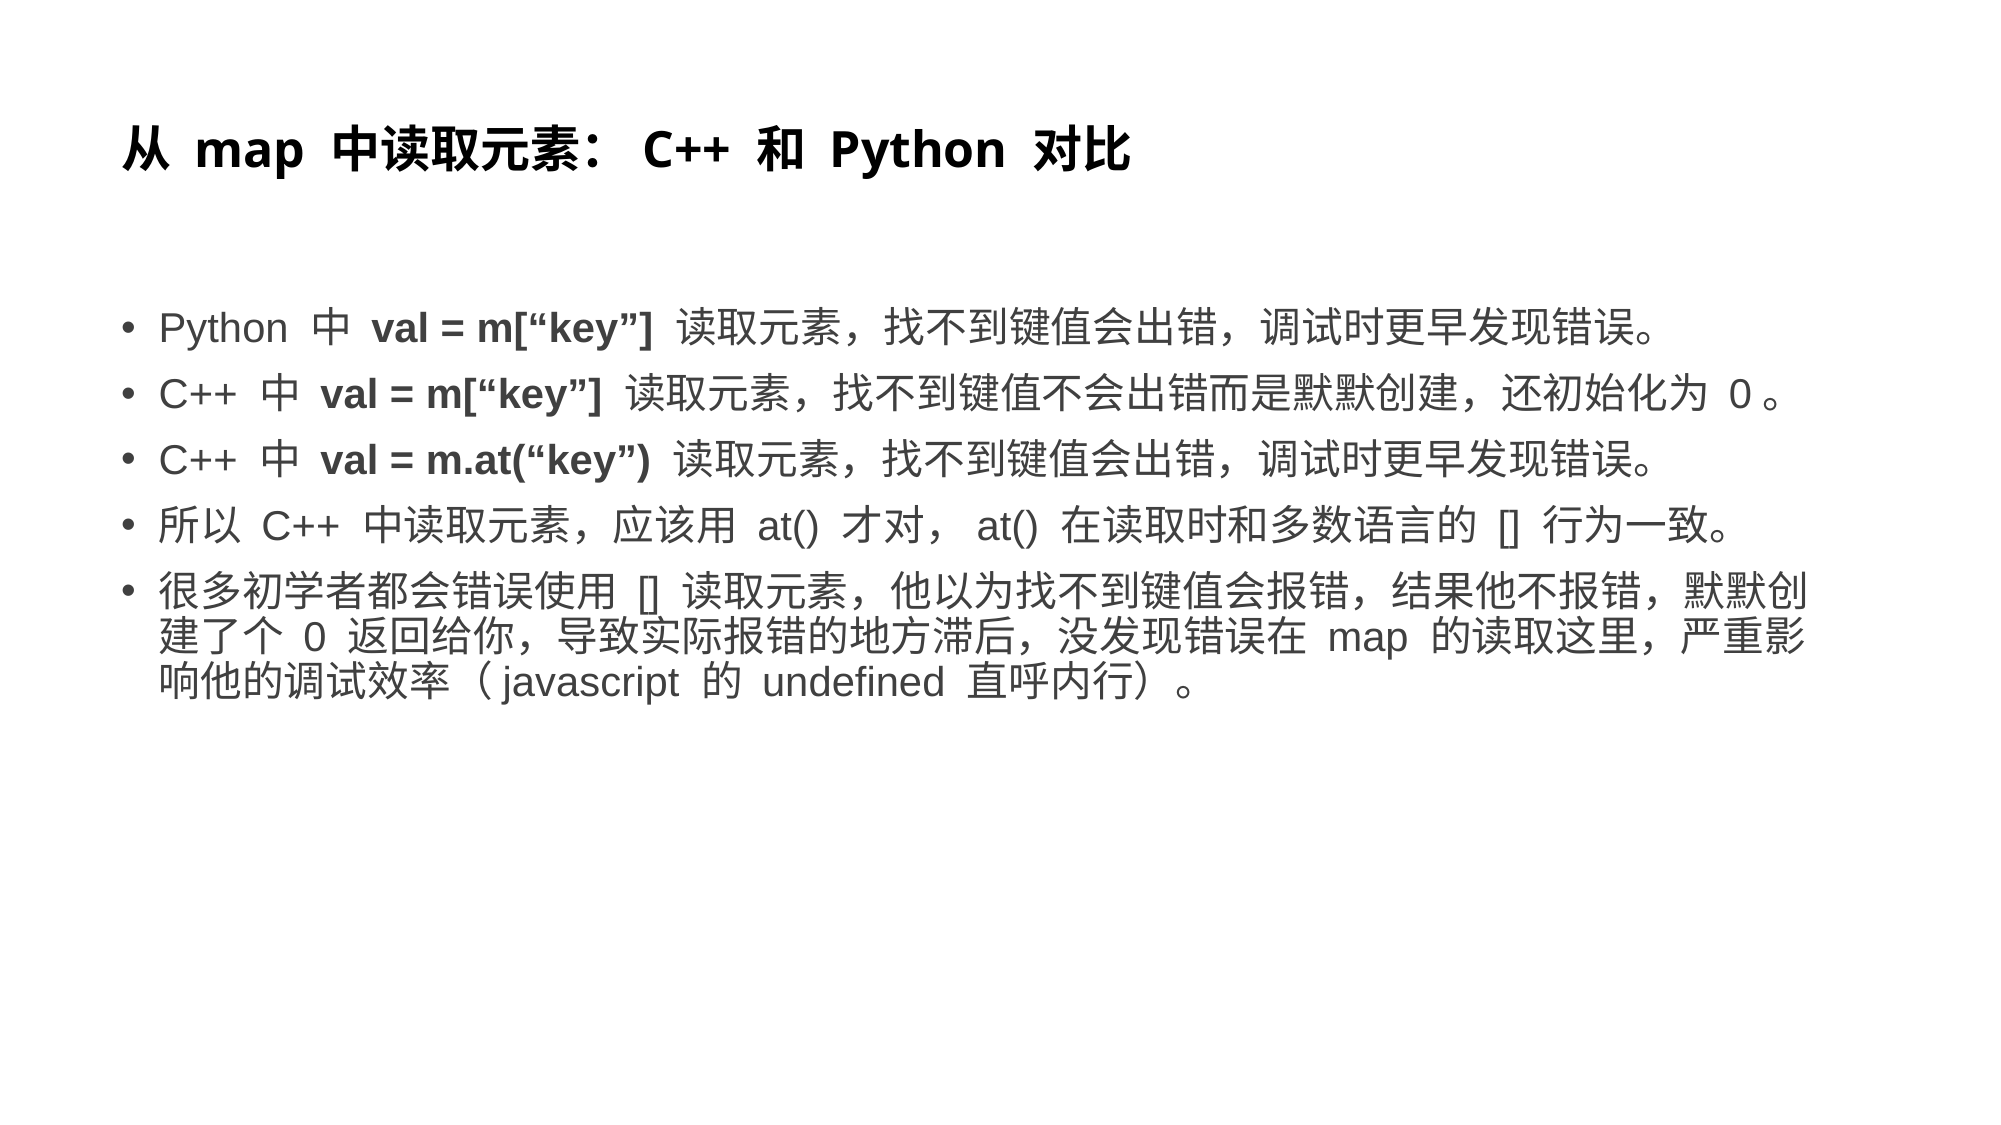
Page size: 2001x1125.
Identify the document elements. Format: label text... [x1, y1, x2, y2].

list Python 中 val = m[“key”] 读取元素，找不到键值会出错，调试时更早发现错误。 C++ 中 val = m[“key”] 读取元素，找不到键值不会出错而是默默创建，还初始化为 0。 C++ 中 val = m.at(“key”) 读取元素，找不到键值会出错，调试时更早发现错误。 所以 C++ 中读取元素，应该用 at() 才对，at() 在读取时和多数语言的 [] 行为一致。 很多初学者都会错误使用 [] 读取元素，他以为找不到键值会报错，结果他不报错，默默创建了个 0 返回给你，导致实际报错的地方滞后，没发现错误在 map 的读取这里，严重影响他的调试效率（javascript 的 undefined 直呼内行）。 [106, 299, 1832, 1014]
title 从 map 中读取元素：C++ 和 Python 对比 [106, 42, 1832, 260]
